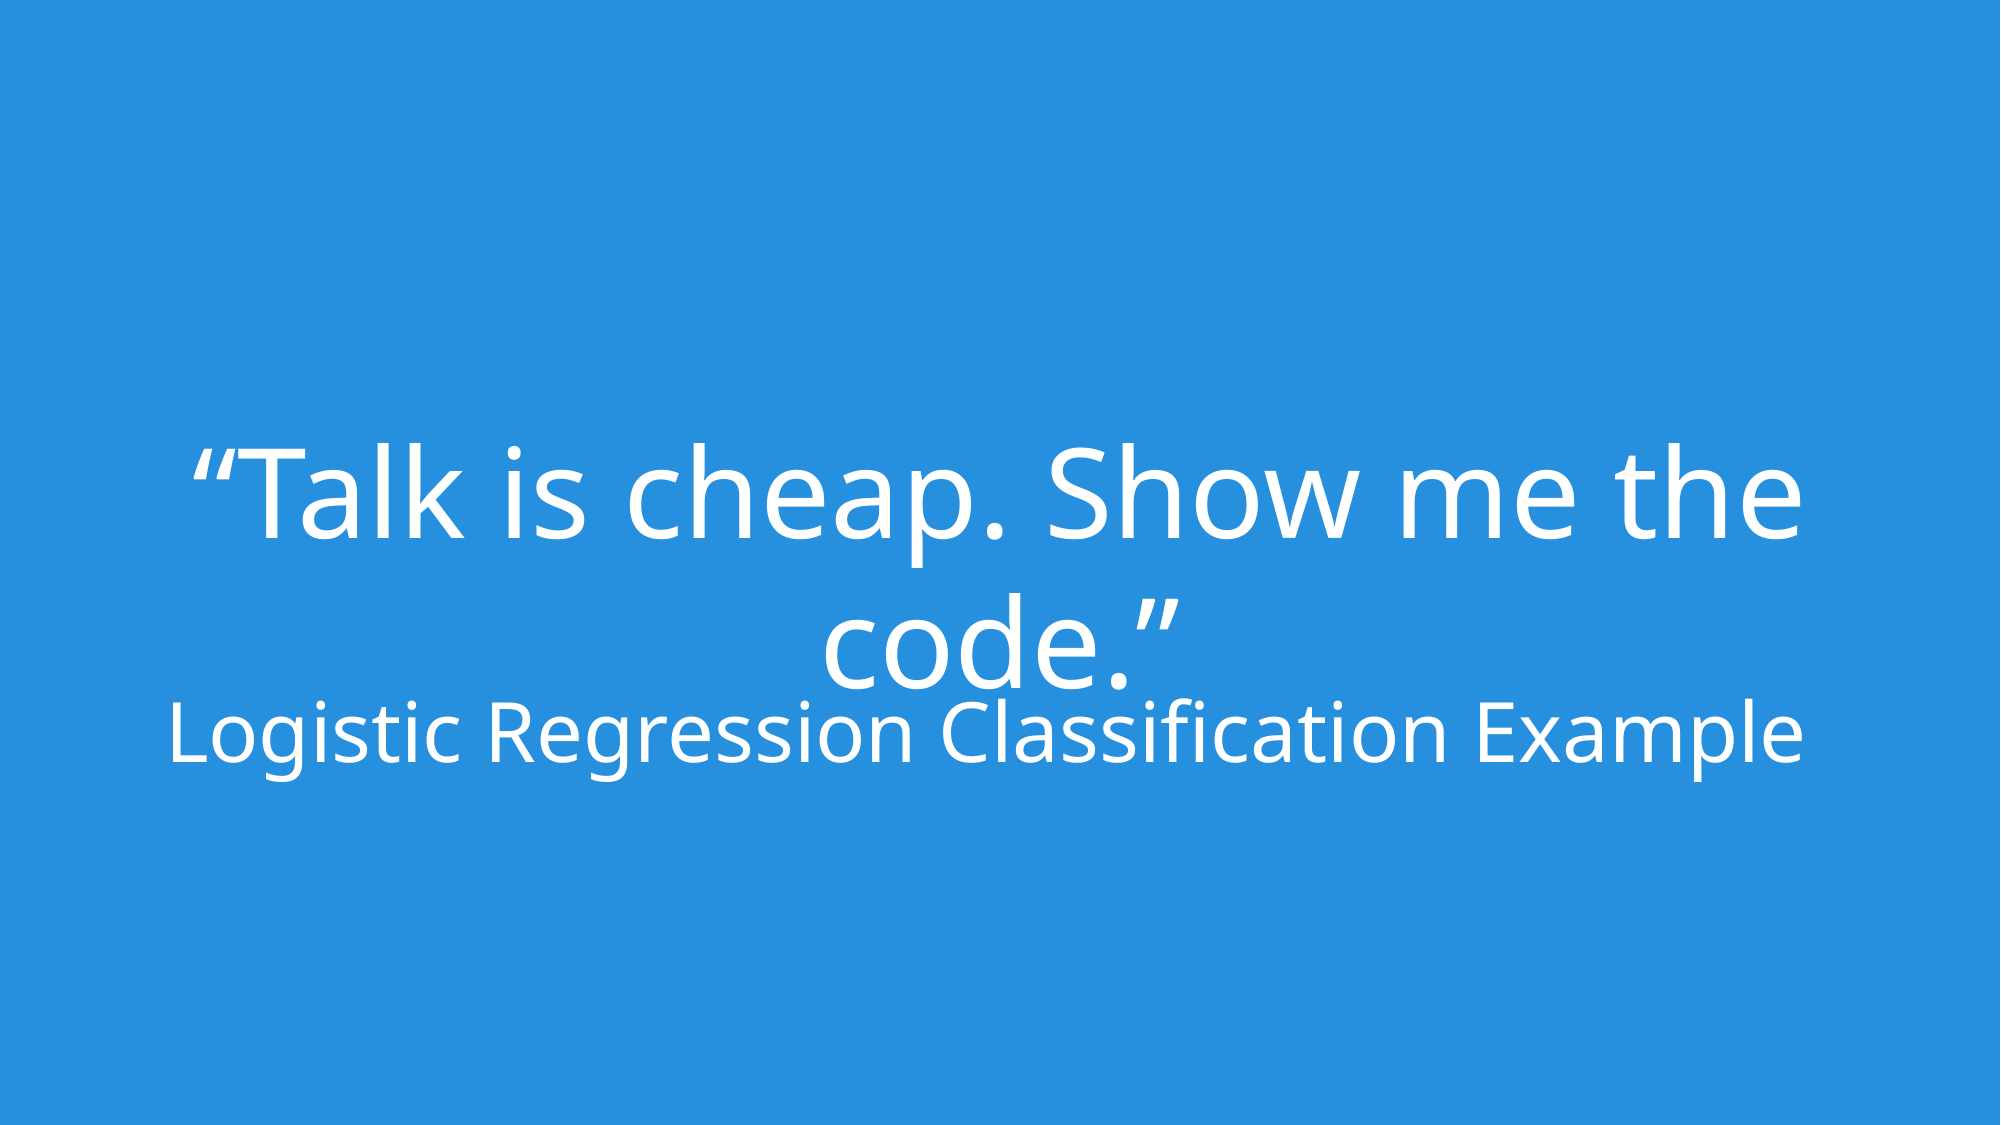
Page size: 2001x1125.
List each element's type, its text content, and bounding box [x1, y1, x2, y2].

text_box Logistic Regression Classification Example [0, 671, 1974, 787]
text_box “Talk is cheap. Show me the code.” [0, 405, 2000, 721]
